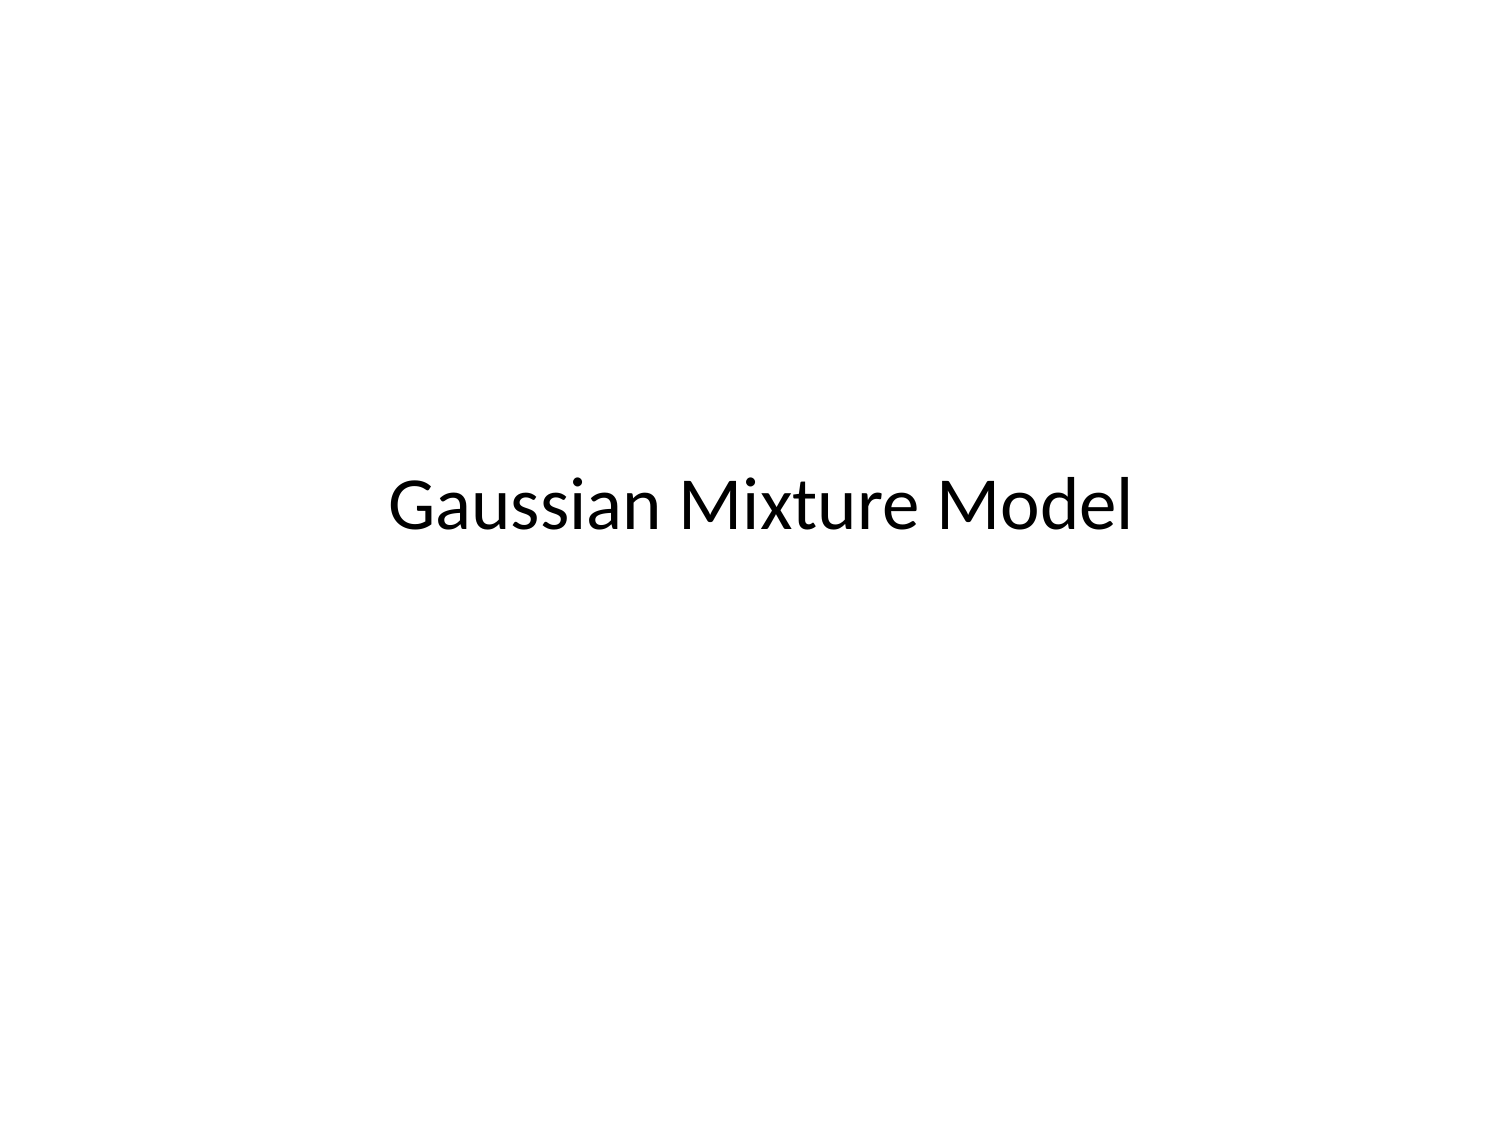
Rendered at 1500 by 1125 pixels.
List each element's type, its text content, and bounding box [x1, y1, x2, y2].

title Gaussian Mixture Model [123, 373, 1399, 627]
